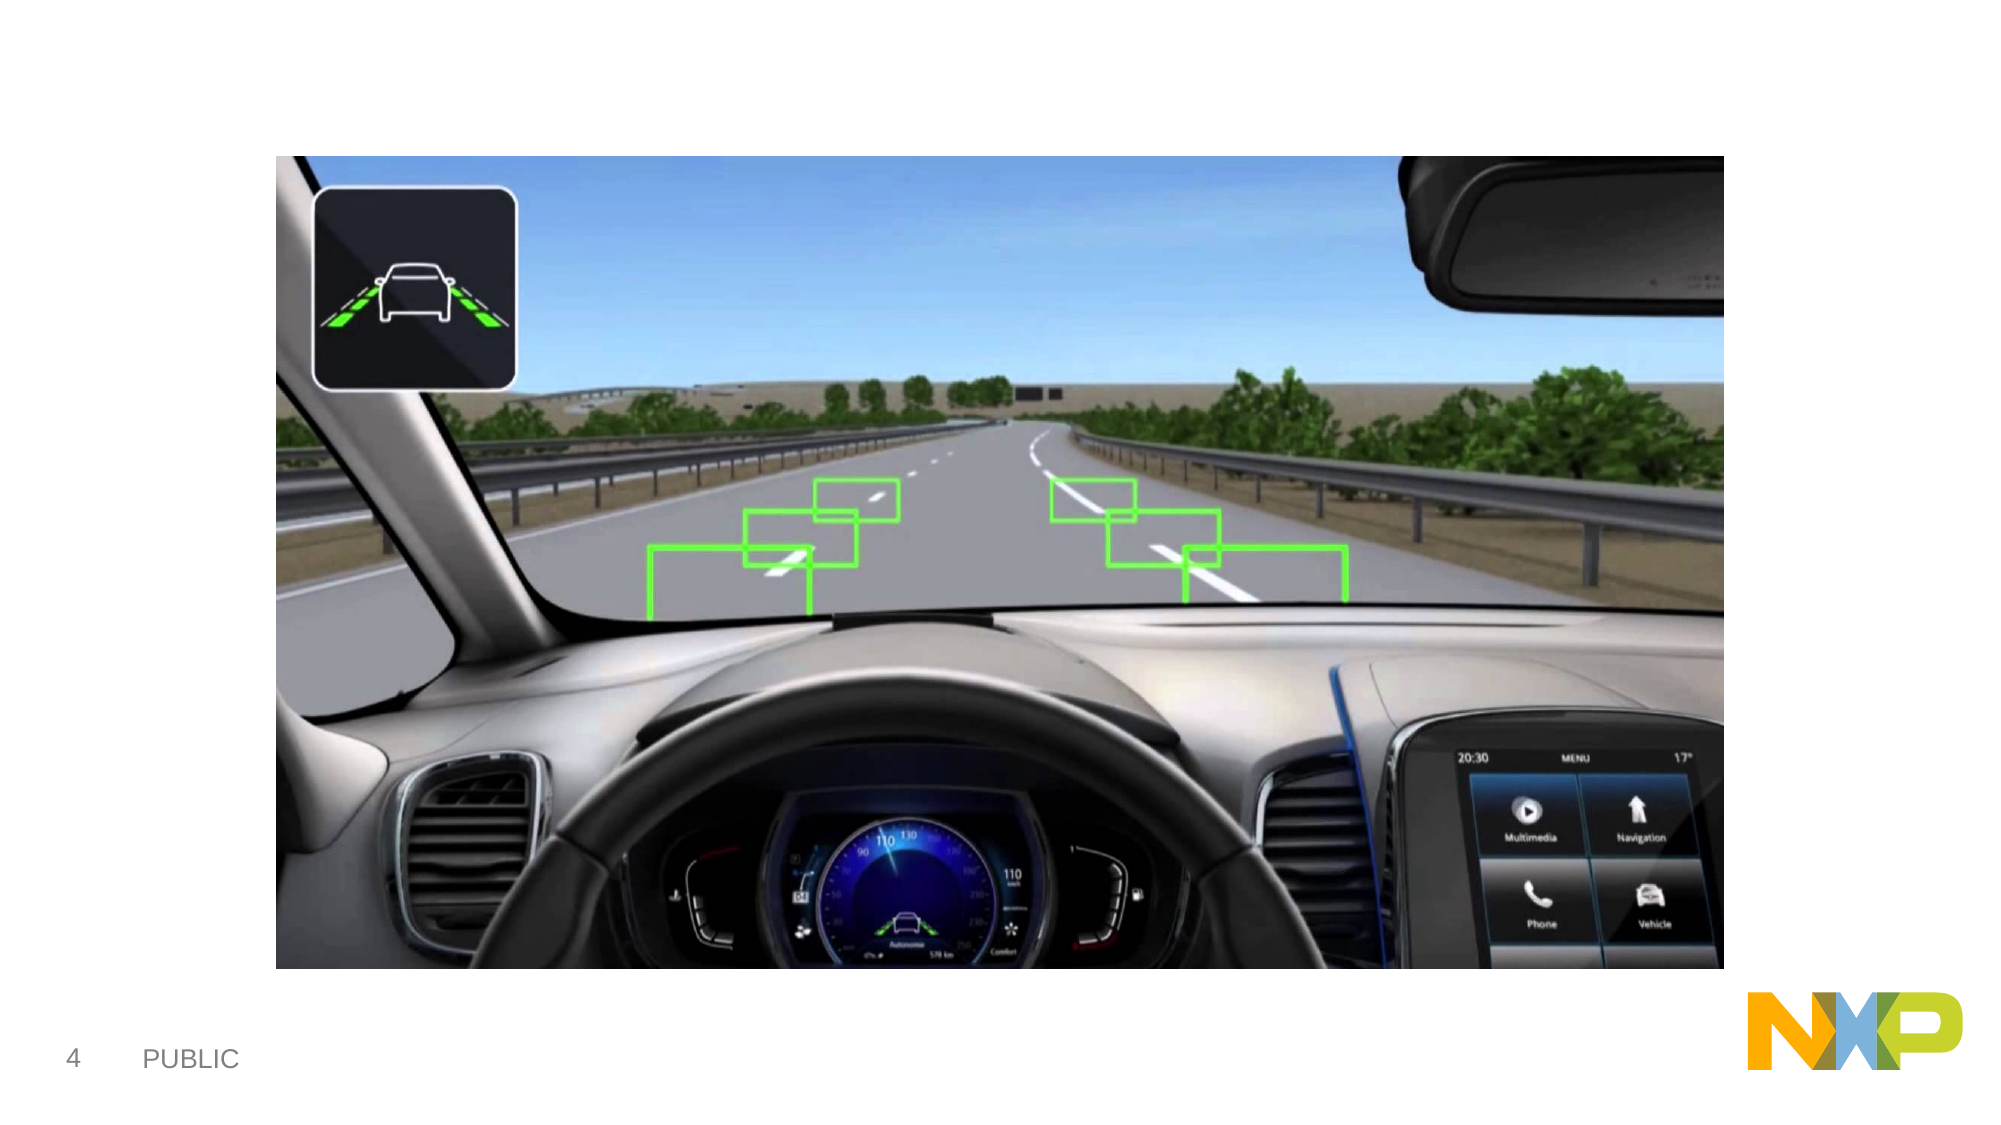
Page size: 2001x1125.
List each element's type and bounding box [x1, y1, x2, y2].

picture [276, 155, 1724, 970]
